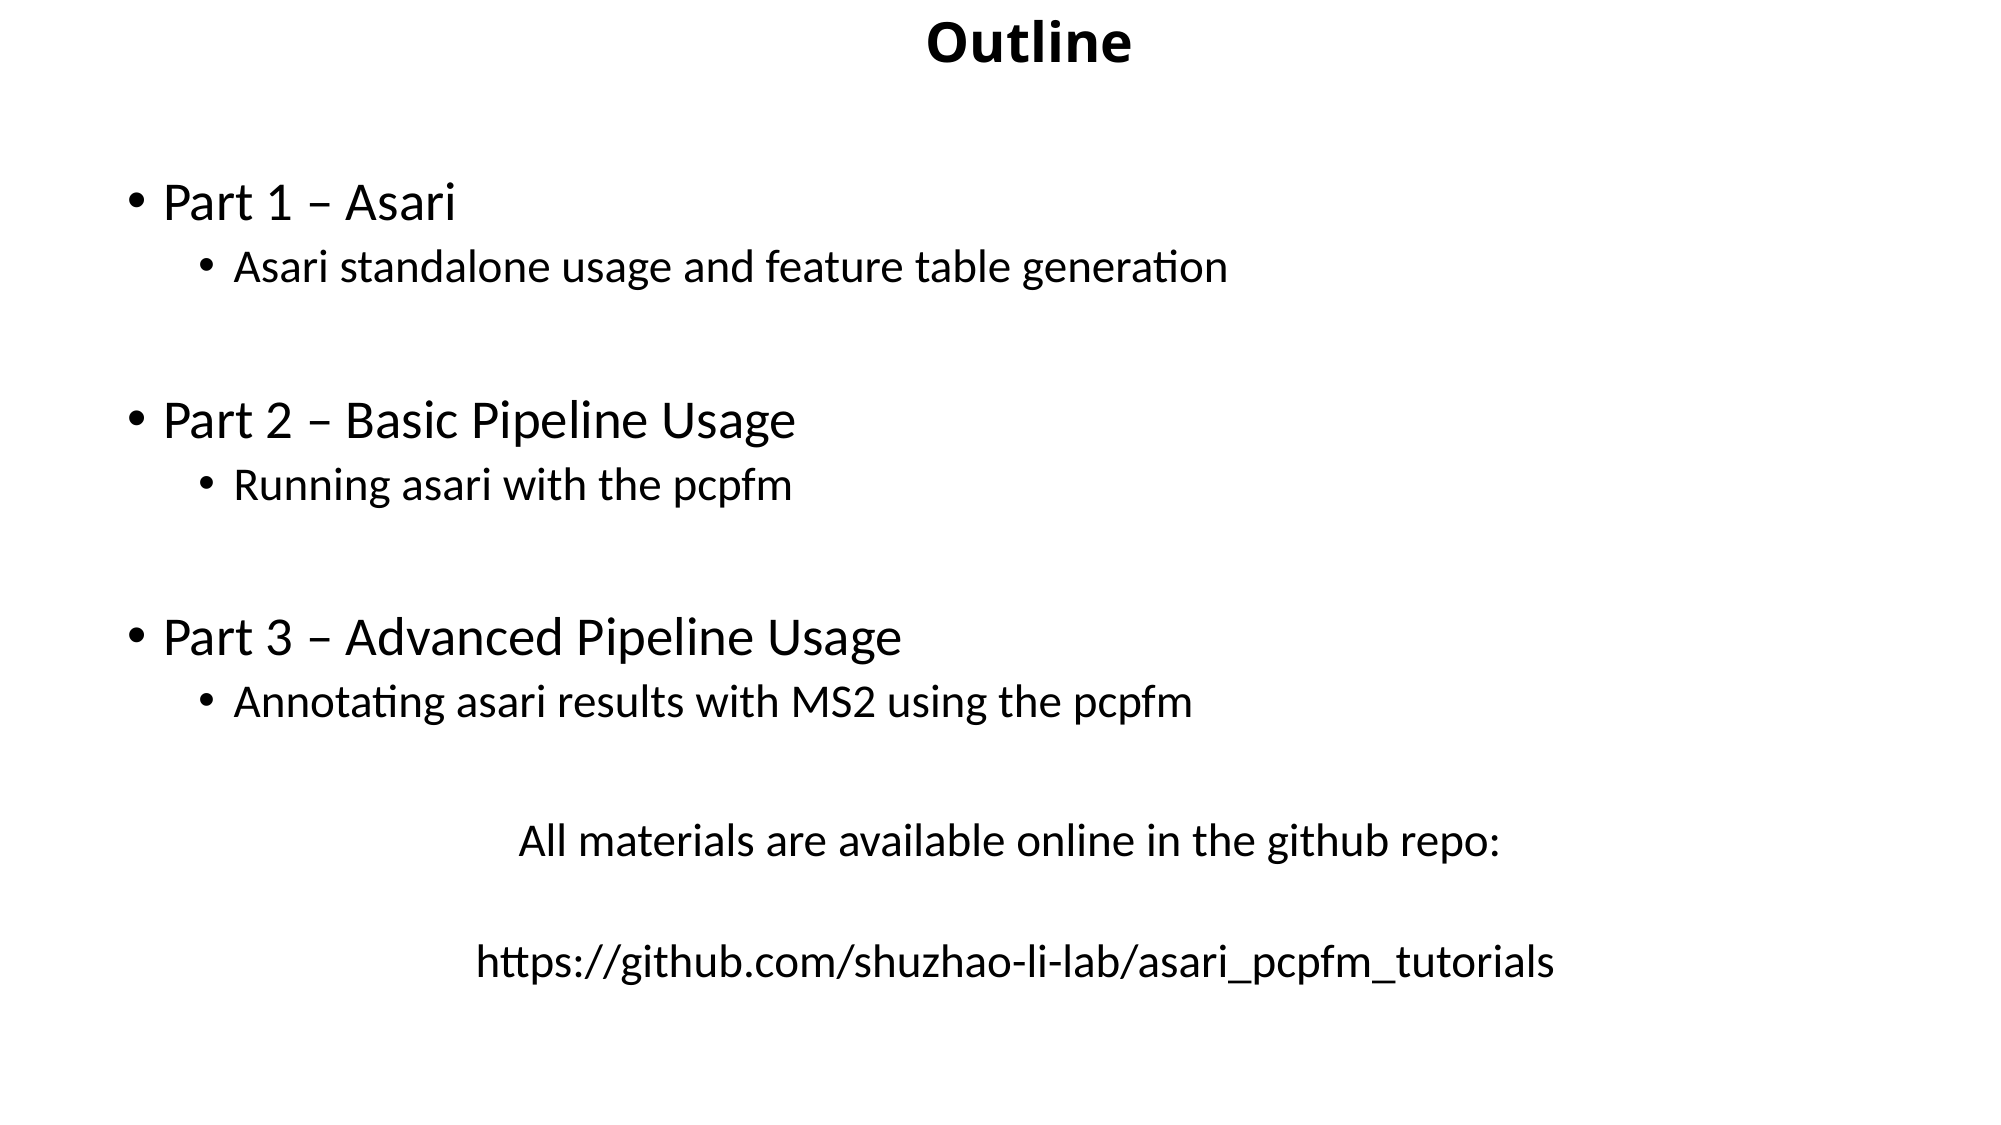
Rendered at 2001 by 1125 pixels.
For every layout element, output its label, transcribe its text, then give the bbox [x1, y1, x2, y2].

list Part 1 – Asari Asari standalone usage and feature table generation Part 2 – Basic Pipeline Usage Running asari with the pcpfm Part 3 – Advanced Pipeline Usage Annotating asari results with MS2 using the pcpfm All materials are available online in the github repo: https://github.com/shuzhao-li-lab/asari_pcpfm_tutorials [112, 165, 1838, 1000]
text_box Outline [353, 0, 1707, 120]
